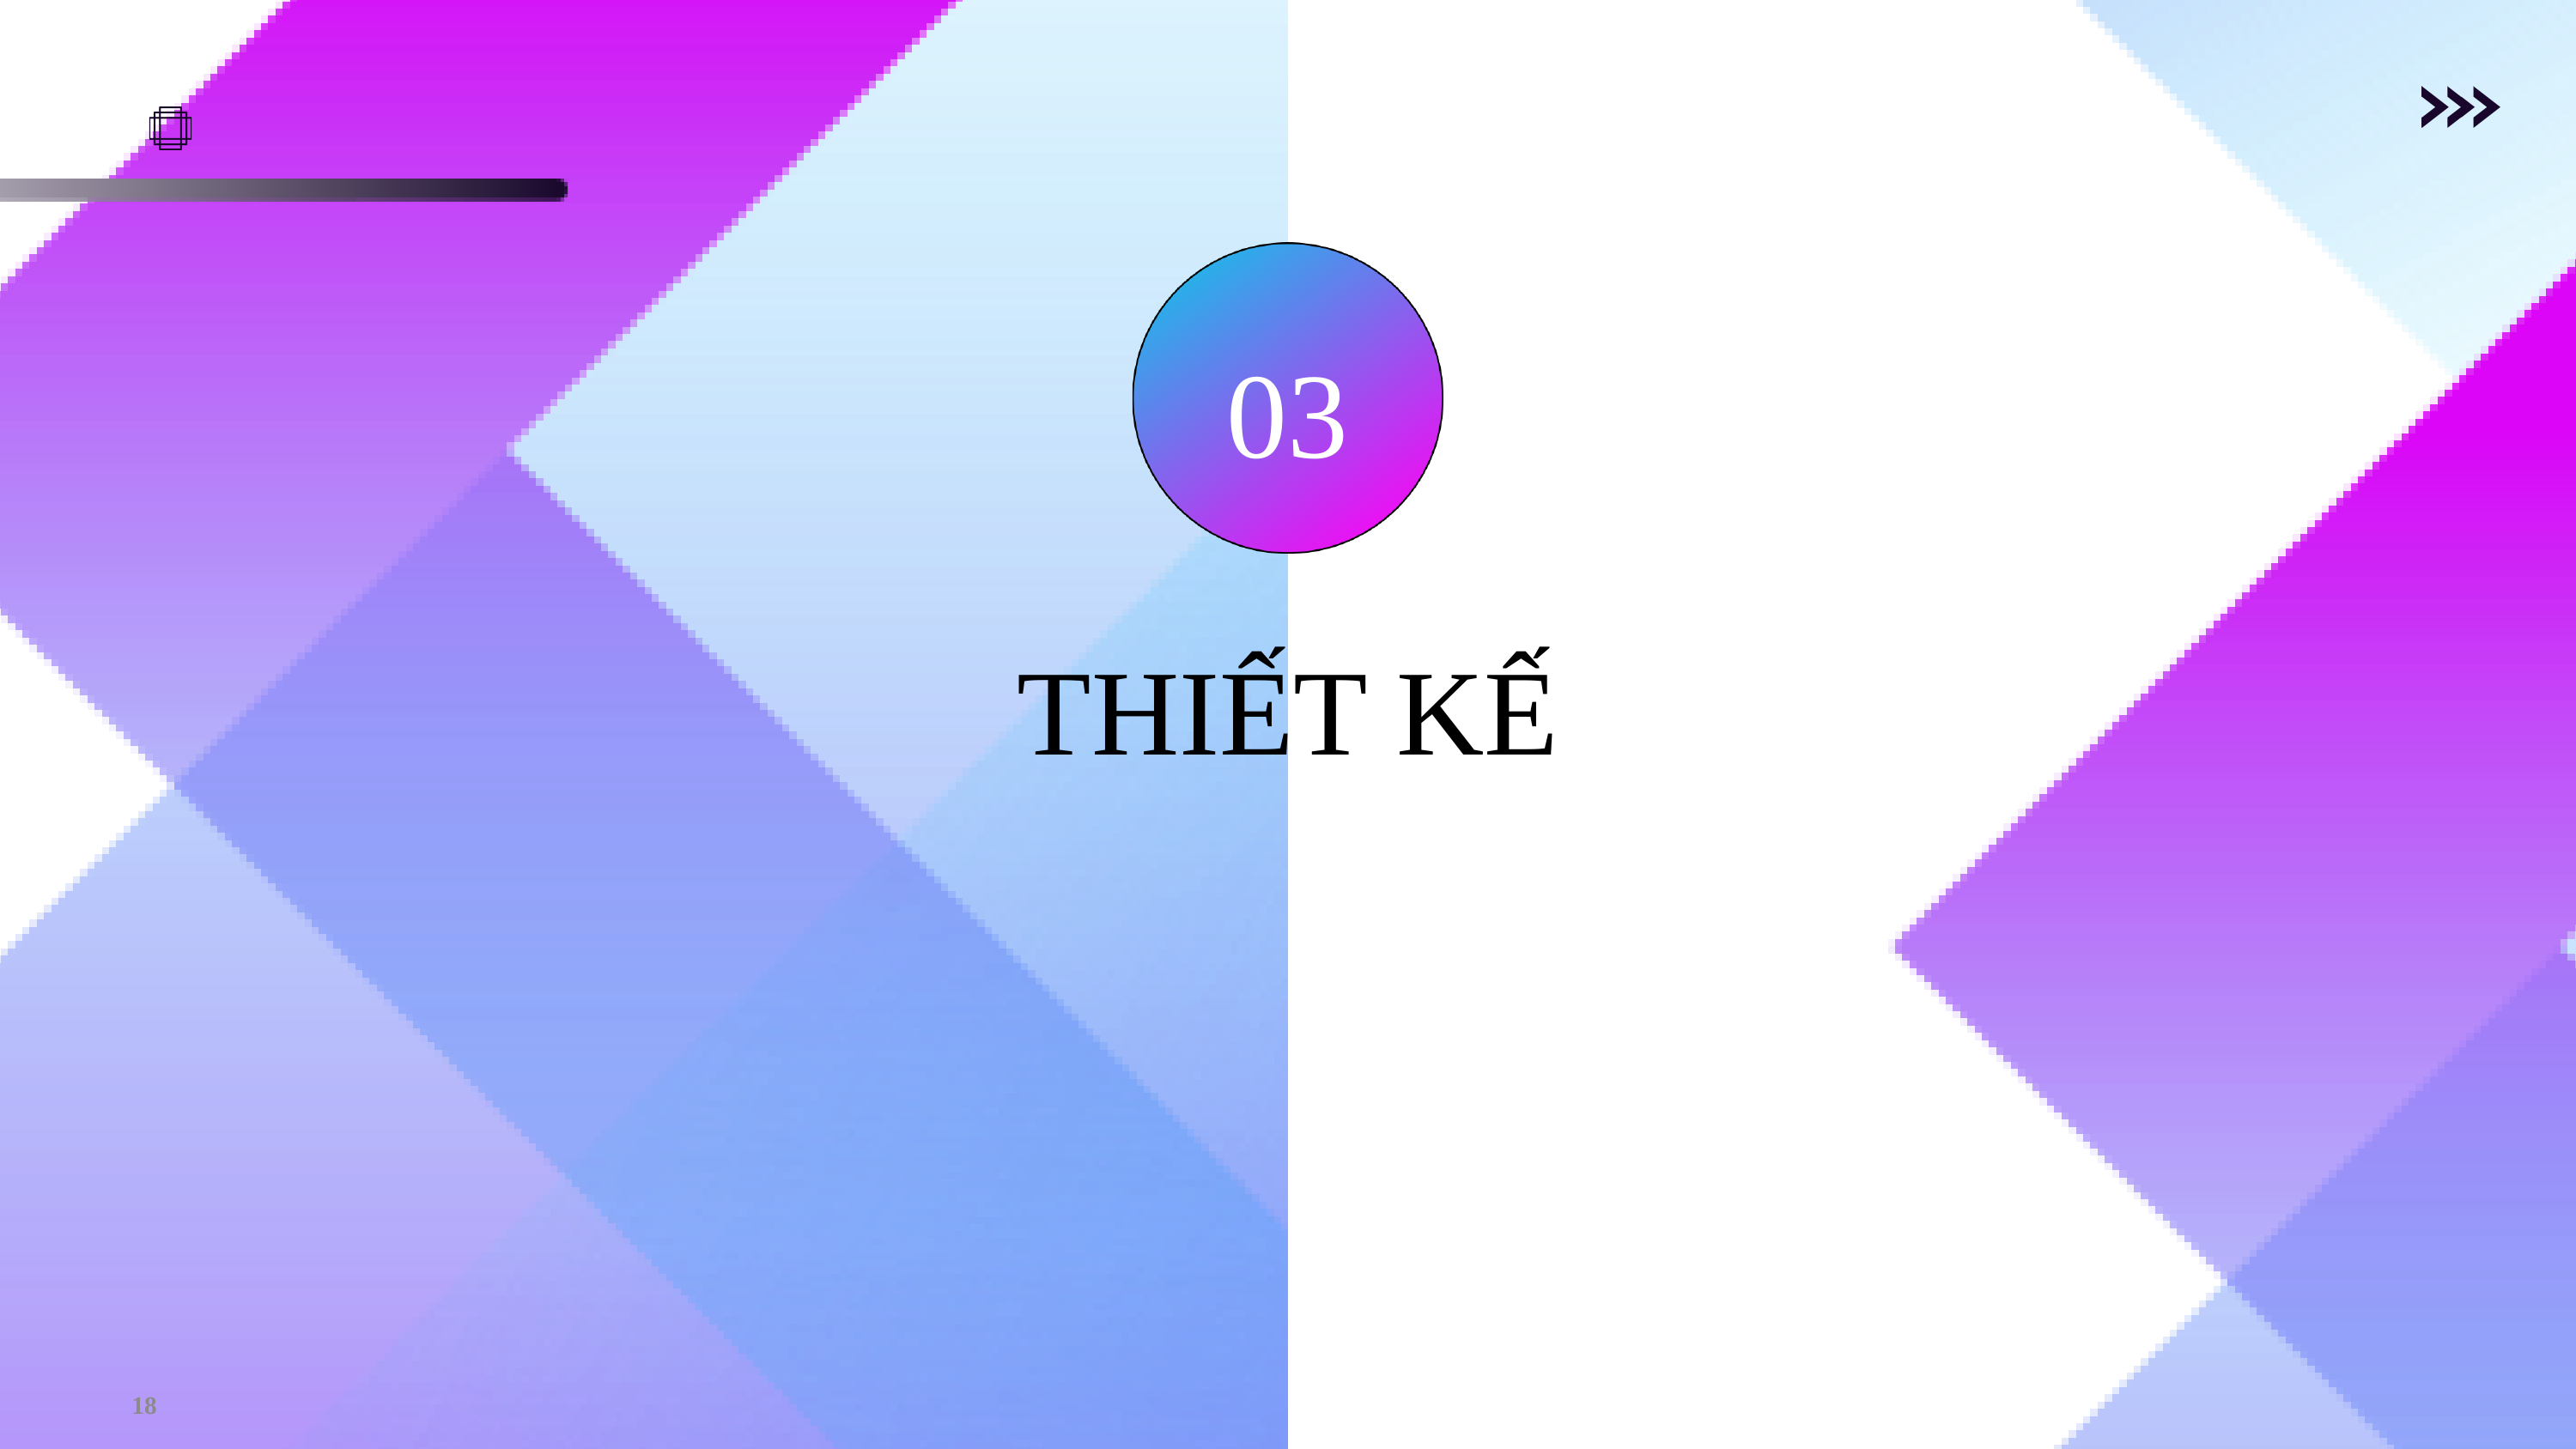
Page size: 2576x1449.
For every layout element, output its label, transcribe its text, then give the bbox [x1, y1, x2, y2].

text_box THIẾT KẾ [482, 633, 2094, 779]
text_box [2421, 86, 2500, 129]
text_box 18 [0, 1379, 170, 1431]
text_box [149, 106, 192, 150]
text_box 03 [1203, 312, 1373, 483]
text_box [1288, 0, 2576, 1449]
text_box [0, 0, 1288, 1449]
text_box [1132, 242, 1443, 554]
text_box [0, 179, 568, 202]
